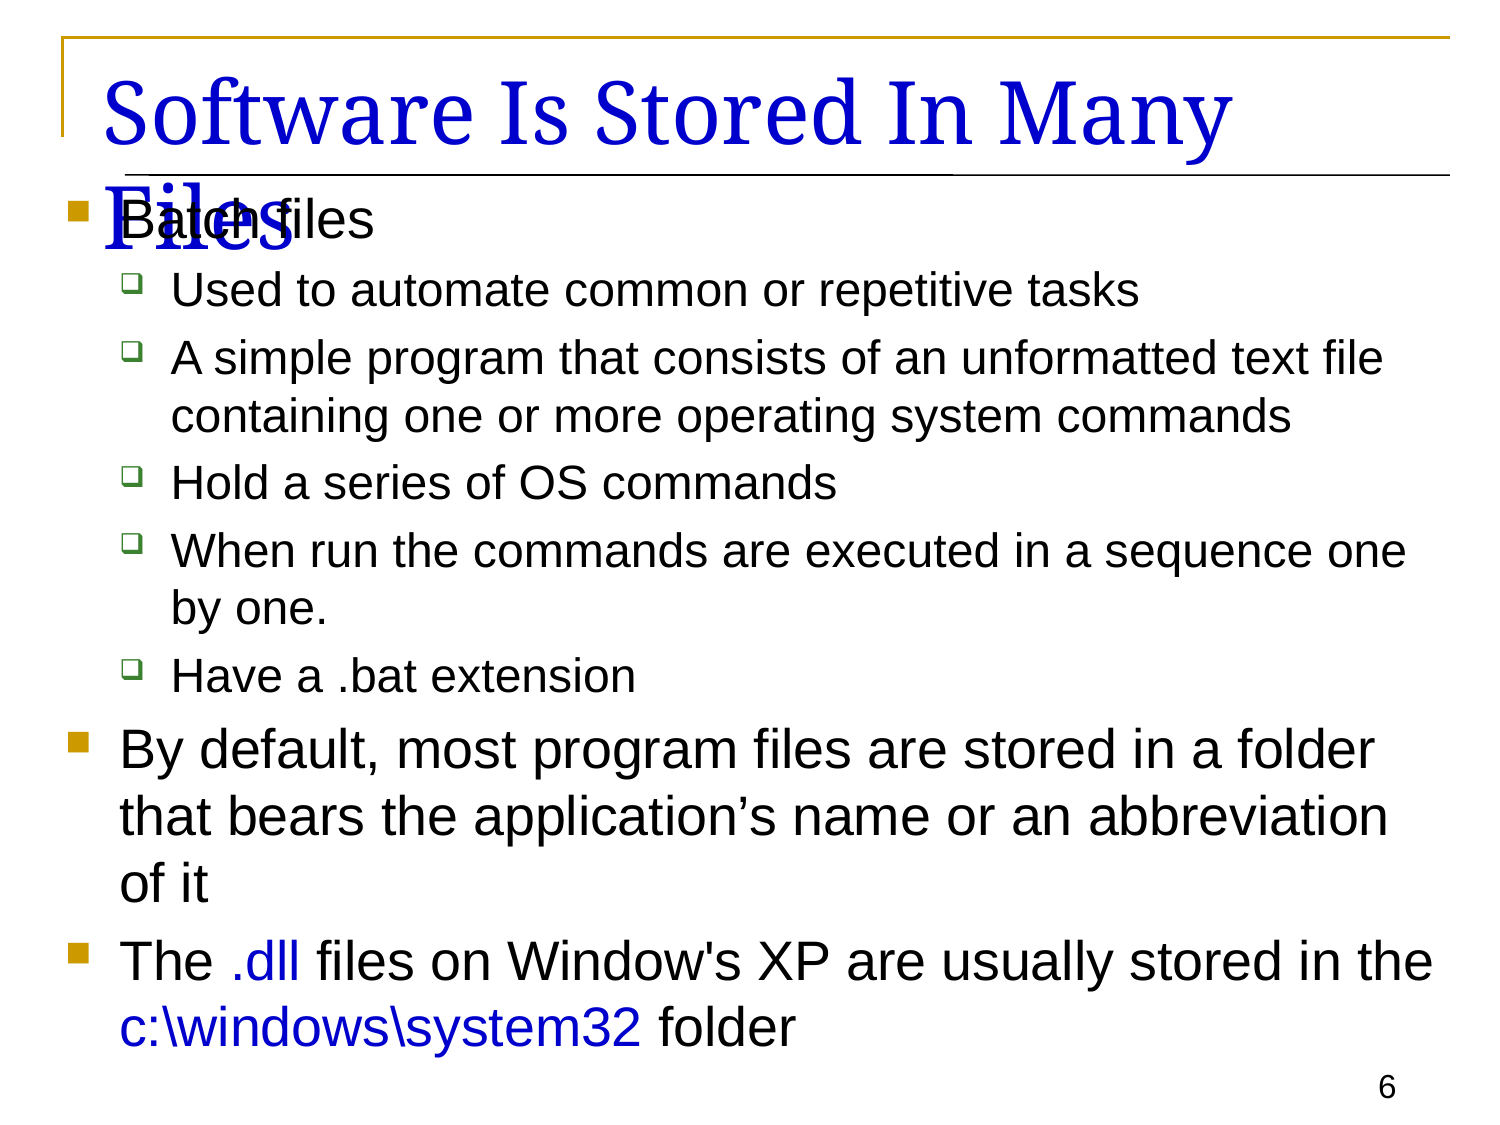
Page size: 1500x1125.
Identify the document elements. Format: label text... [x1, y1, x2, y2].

list Batch files Used to automate common or repetitive tasks A simple program that consists of an unformatted text file containing one or more operating system commands Hold a series of OS commands When run the commands are executed in a sequence one by one. Have a .bat extension By default, most program files are stored in a folder that bears the application’s name or an abbreviation of it The .dll files on Window's XP are usually stored in the c:\windows\system32 folder [49, 174, 1451, 1076]
title Software Is Stored In Many Files [87, 49, 1451, 163]
